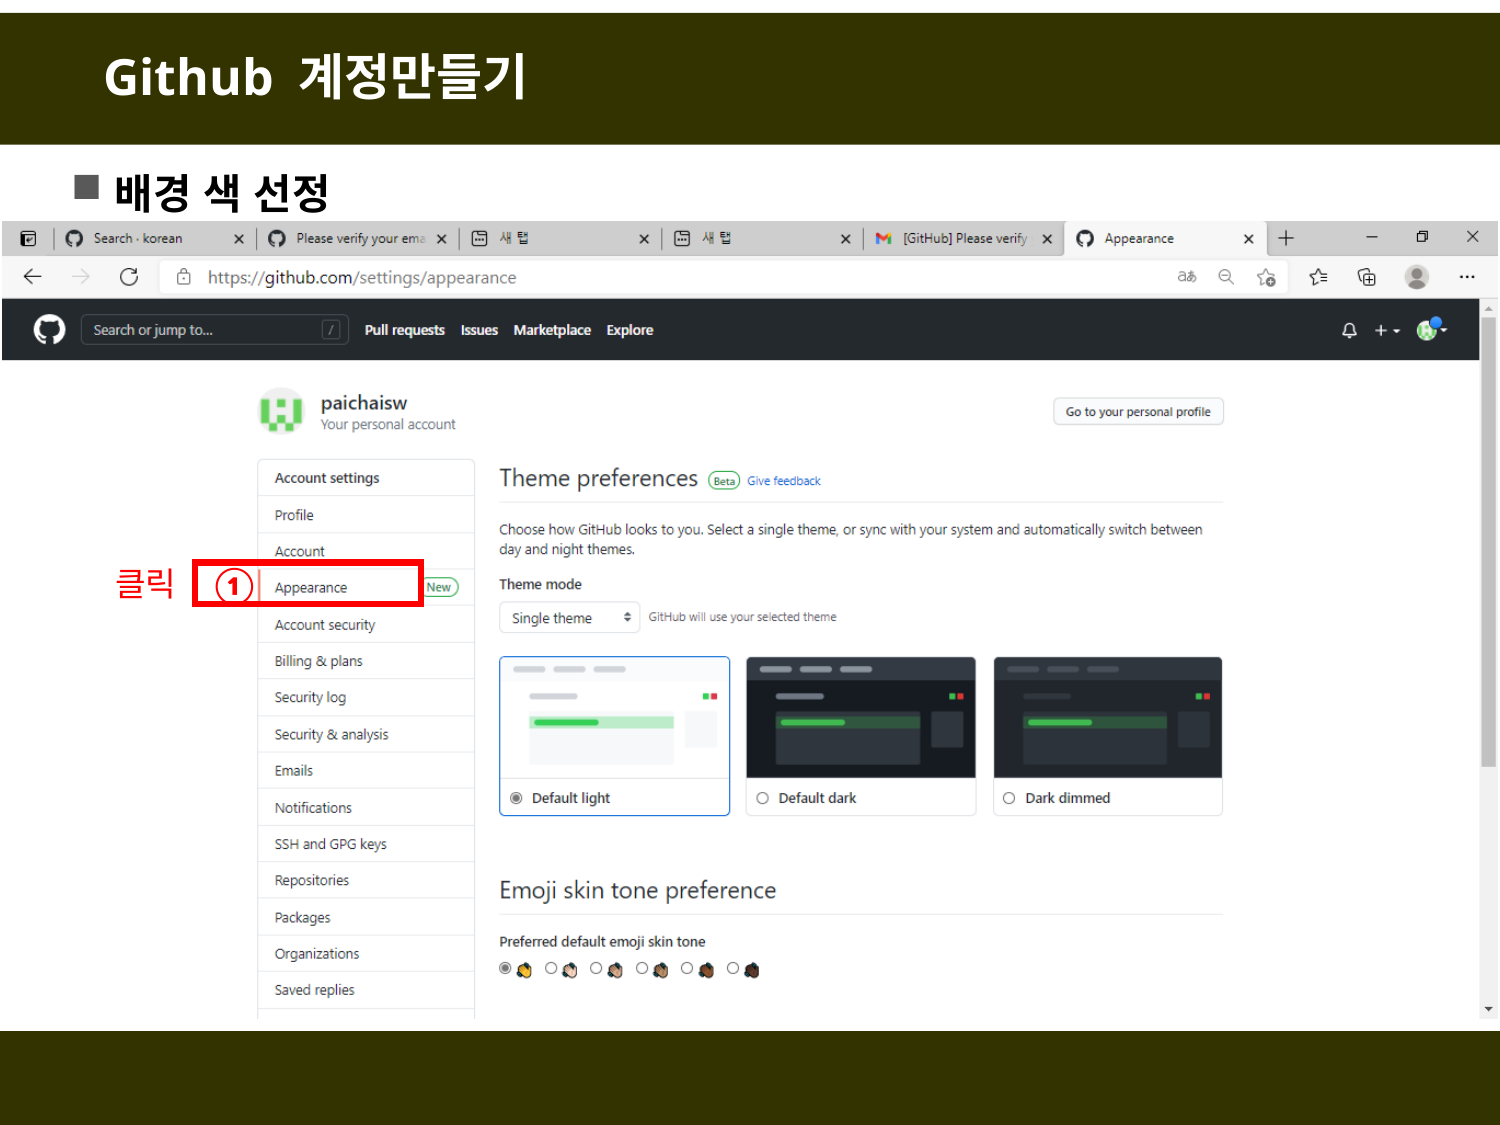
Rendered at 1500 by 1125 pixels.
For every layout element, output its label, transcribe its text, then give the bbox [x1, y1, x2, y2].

title Github 계정만들기 [88, 31, 1282, 126]
picture [2, 221, 1498, 1019]
text_box 배경 색 선정 [56, 135, 1474, 219]
